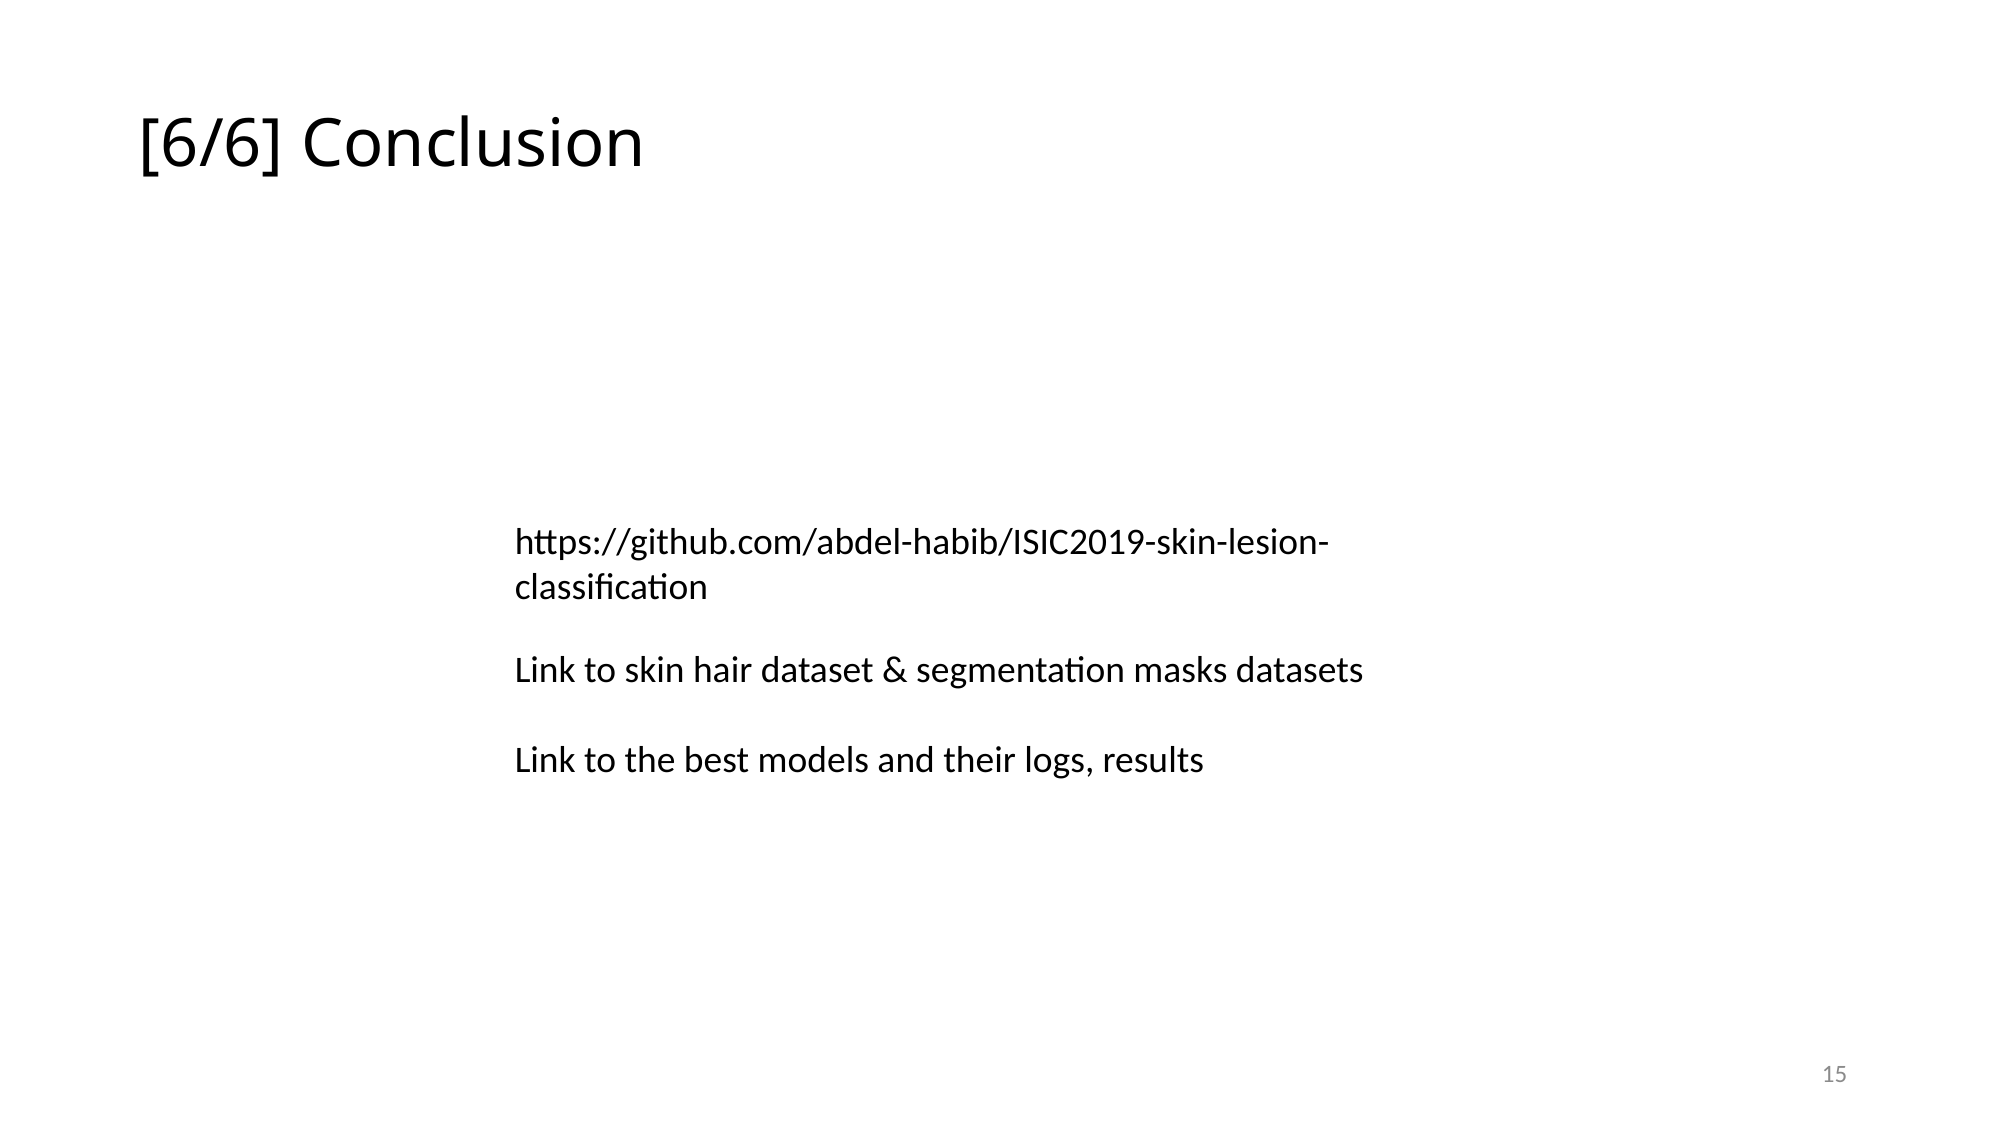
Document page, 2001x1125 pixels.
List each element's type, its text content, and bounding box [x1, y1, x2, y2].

text_box Link to skin hair dataset & segmentation masks datasets Link to the best models and their logs, results [500, 637, 1500, 788]
text_box https://github.com/abdel-habib/ISIC2019-skin-lesion-classification [500, 509, 1500, 615]
slide_number 15 [1412, 1042, 1863, 1103]
title [6/6] Conclusion [124, 92, 1863, 197]
